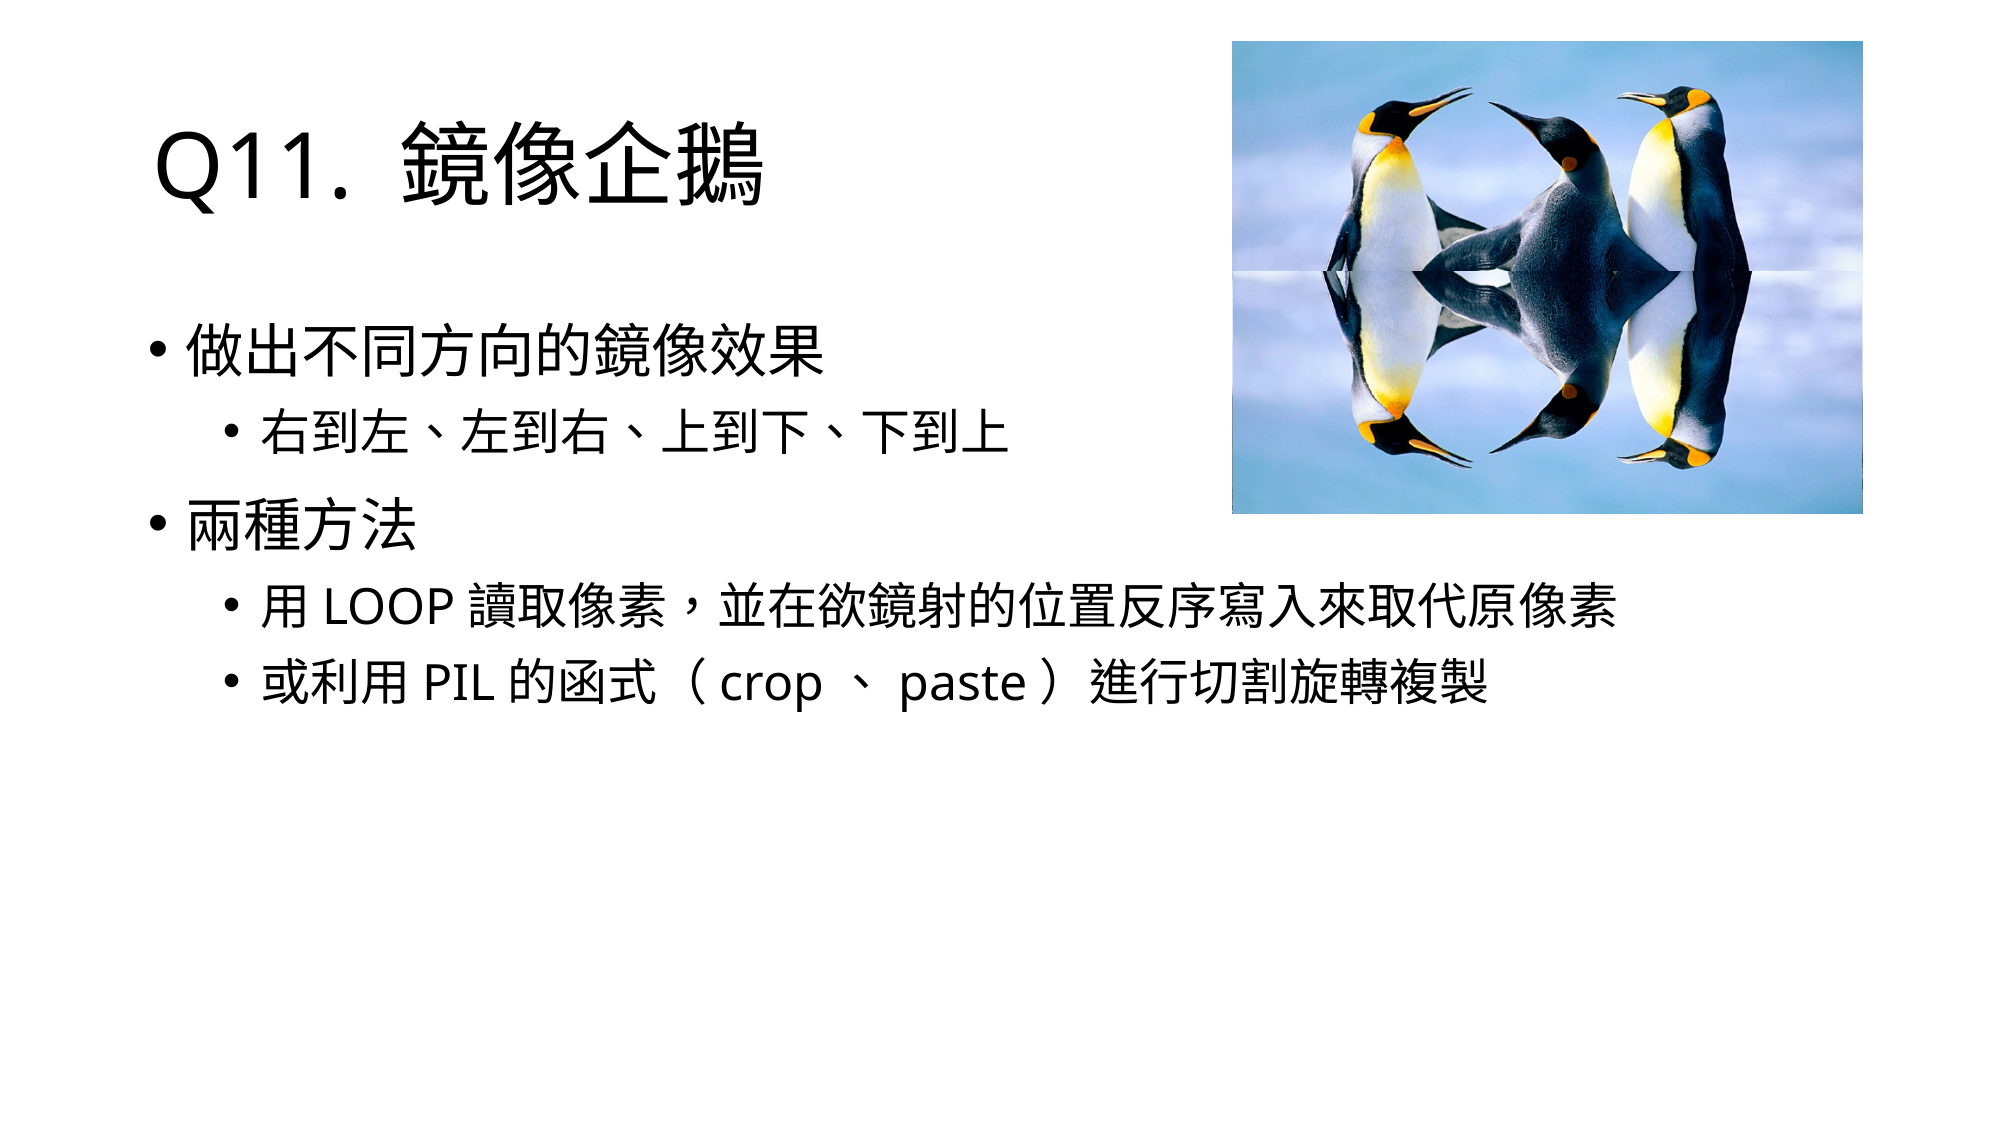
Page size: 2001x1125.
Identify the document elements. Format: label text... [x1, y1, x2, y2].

list 做出不同方向的鏡像效果 右到左、左到右、上到下、下到上 兩種方法 用LOOP讀取像素，並在欲鏡射的位置反序寫入來取代原像素 或利用PIL的函式（crop、paste）進行切割旋轉複製 [132, 299, 1946, 1057]
title Q11. 鏡像企鵝 [137, 59, 1232, 278]
picture [1232, 41, 1863, 514]
